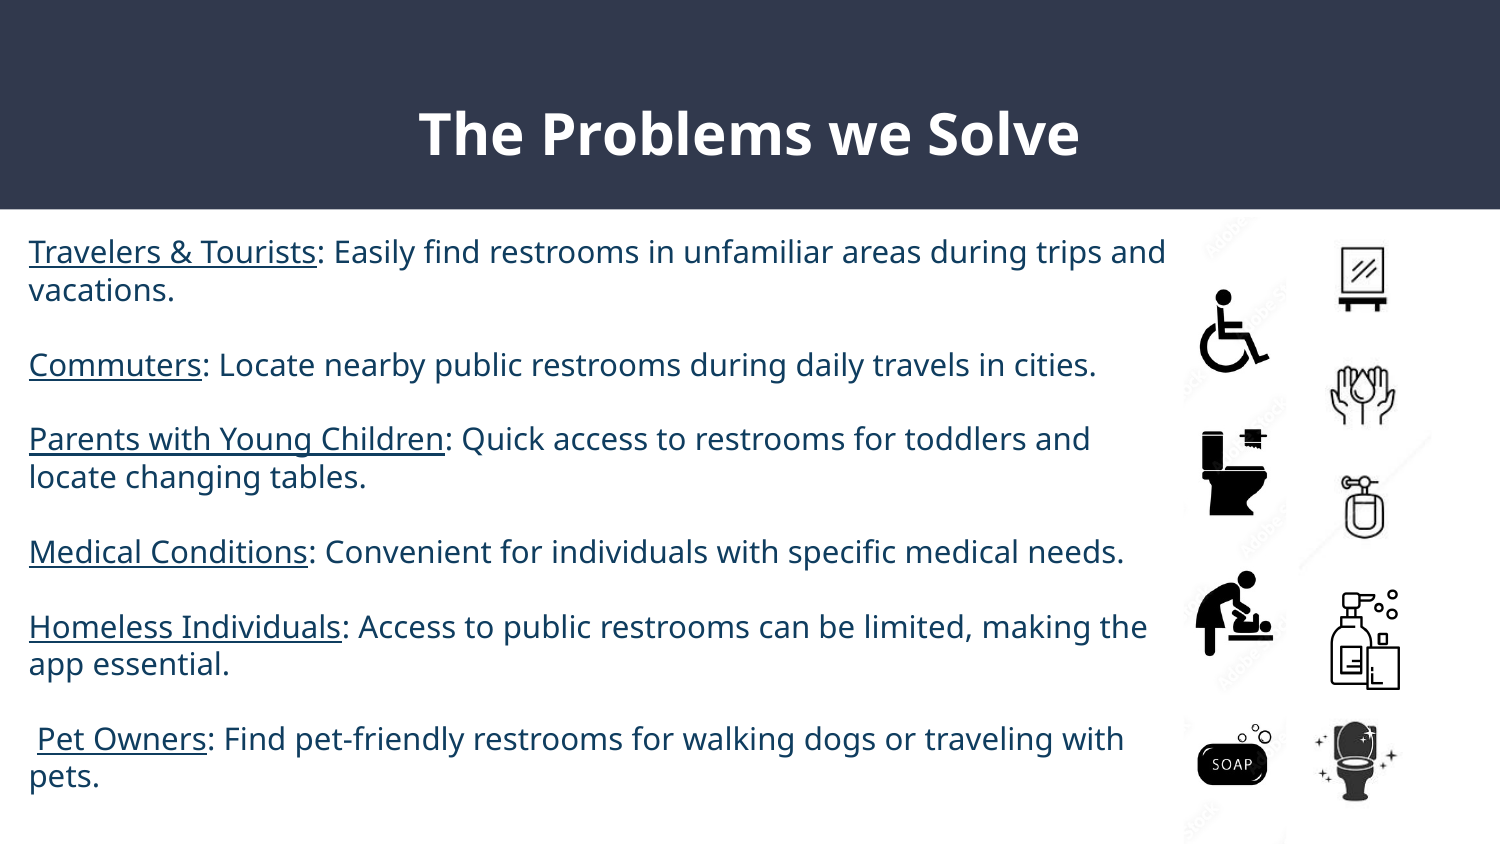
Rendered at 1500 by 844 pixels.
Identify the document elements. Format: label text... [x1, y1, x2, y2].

picture [1298, 217, 1432, 821]
title The Problems we Solve [51, 82, 1449, 185]
list Travelers & Tourists: Easily find restrooms in unfamiliar areas during trips and vacations. Commuters: Locate nearby public restrooms during daily travels in cities. Parents with Young Children: Quick access to restrooms for toddlers and locate changing tables. Medical Conditions: Convenient for individuals with specific medical needs. Homeless Individuals: Access to public restrooms can be limited, making the app essential. Pet Owners: Find pet-friendly restrooms for walking dogs or traveling with pets. [13, 217, 1181, 844]
picture [1183, 217, 1287, 844]
